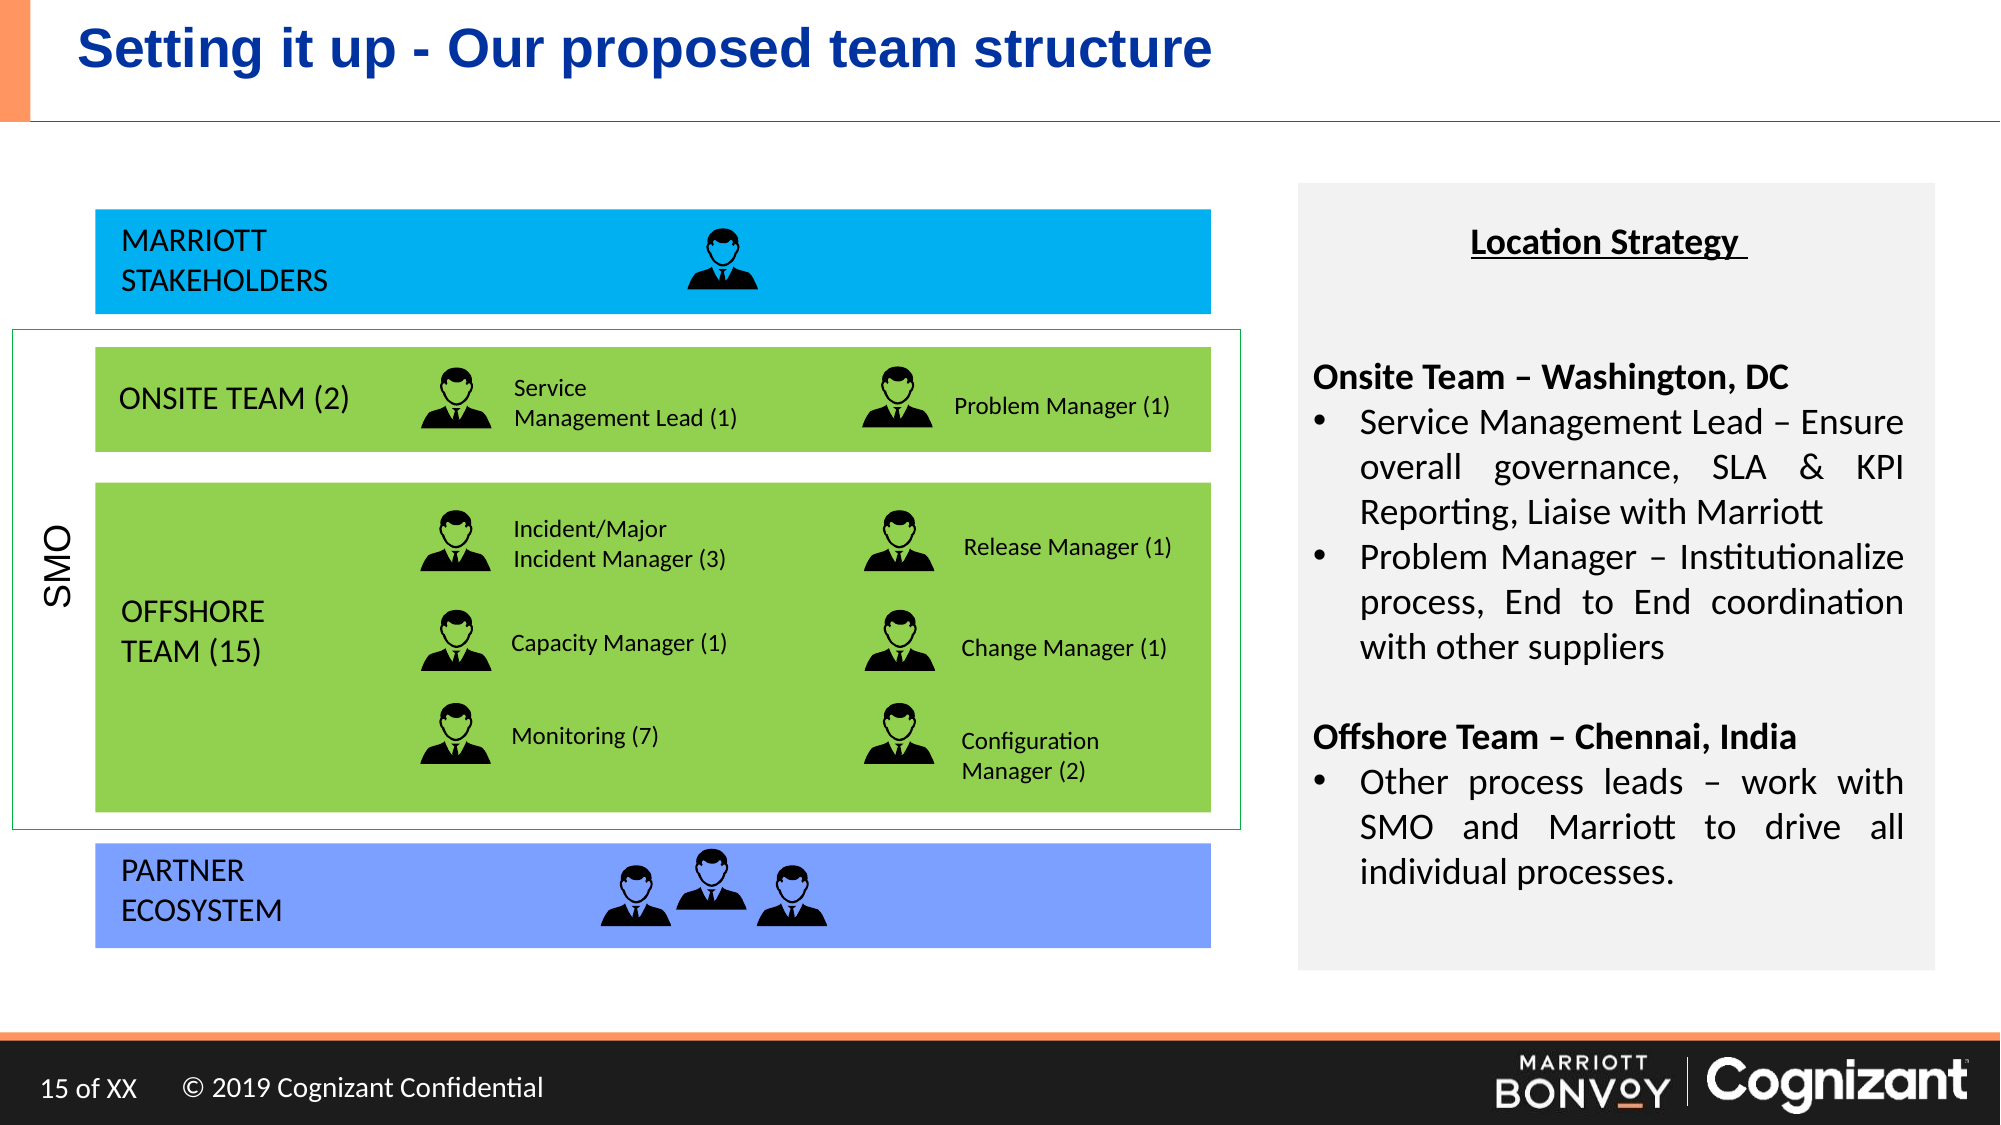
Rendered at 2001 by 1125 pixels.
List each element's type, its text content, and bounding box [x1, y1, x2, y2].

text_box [862, 366, 933, 428]
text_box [863, 702, 935, 764]
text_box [864, 609, 936, 671]
picture [1491, 1042, 1676, 1117]
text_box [756, 865, 828, 927]
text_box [421, 367, 492, 429]
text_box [420, 702, 491, 764]
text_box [687, 228, 758, 290]
text_box SMO [32, 523, 78, 610]
text_box [94, 208, 1212, 315]
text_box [863, 510, 935, 572]
title Setting it up - Our proposed team structure [77, 20, 1803, 122]
text_box [68, 182, 1257, 971]
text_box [600, 865, 672, 927]
picture [1707, 1057, 1969, 1114]
text_box [11, 329, 1242, 830]
text_box [94, 842, 1212, 949]
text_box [420, 510, 491, 572]
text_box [676, 848, 747, 910]
text_box MARRIOTT STAKEHOLDERS [106, 210, 353, 306]
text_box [421, 609, 492, 671]
text_box PARTNER ECOSYSTEM [106, 840, 385, 936]
text_box Location Strategy Onsite Team – Washington, DC Service Management Lead – Ensure overall governance, SLA & KPI Reporting, Liaise with Marriott Problem Manager – Institutionalize process, End to End coordination with other suppliers Offshore Team – Chennai, India Other process leads – work with SMO and Marriott to drive all individual processes. [1297, 182, 1936, 971]
